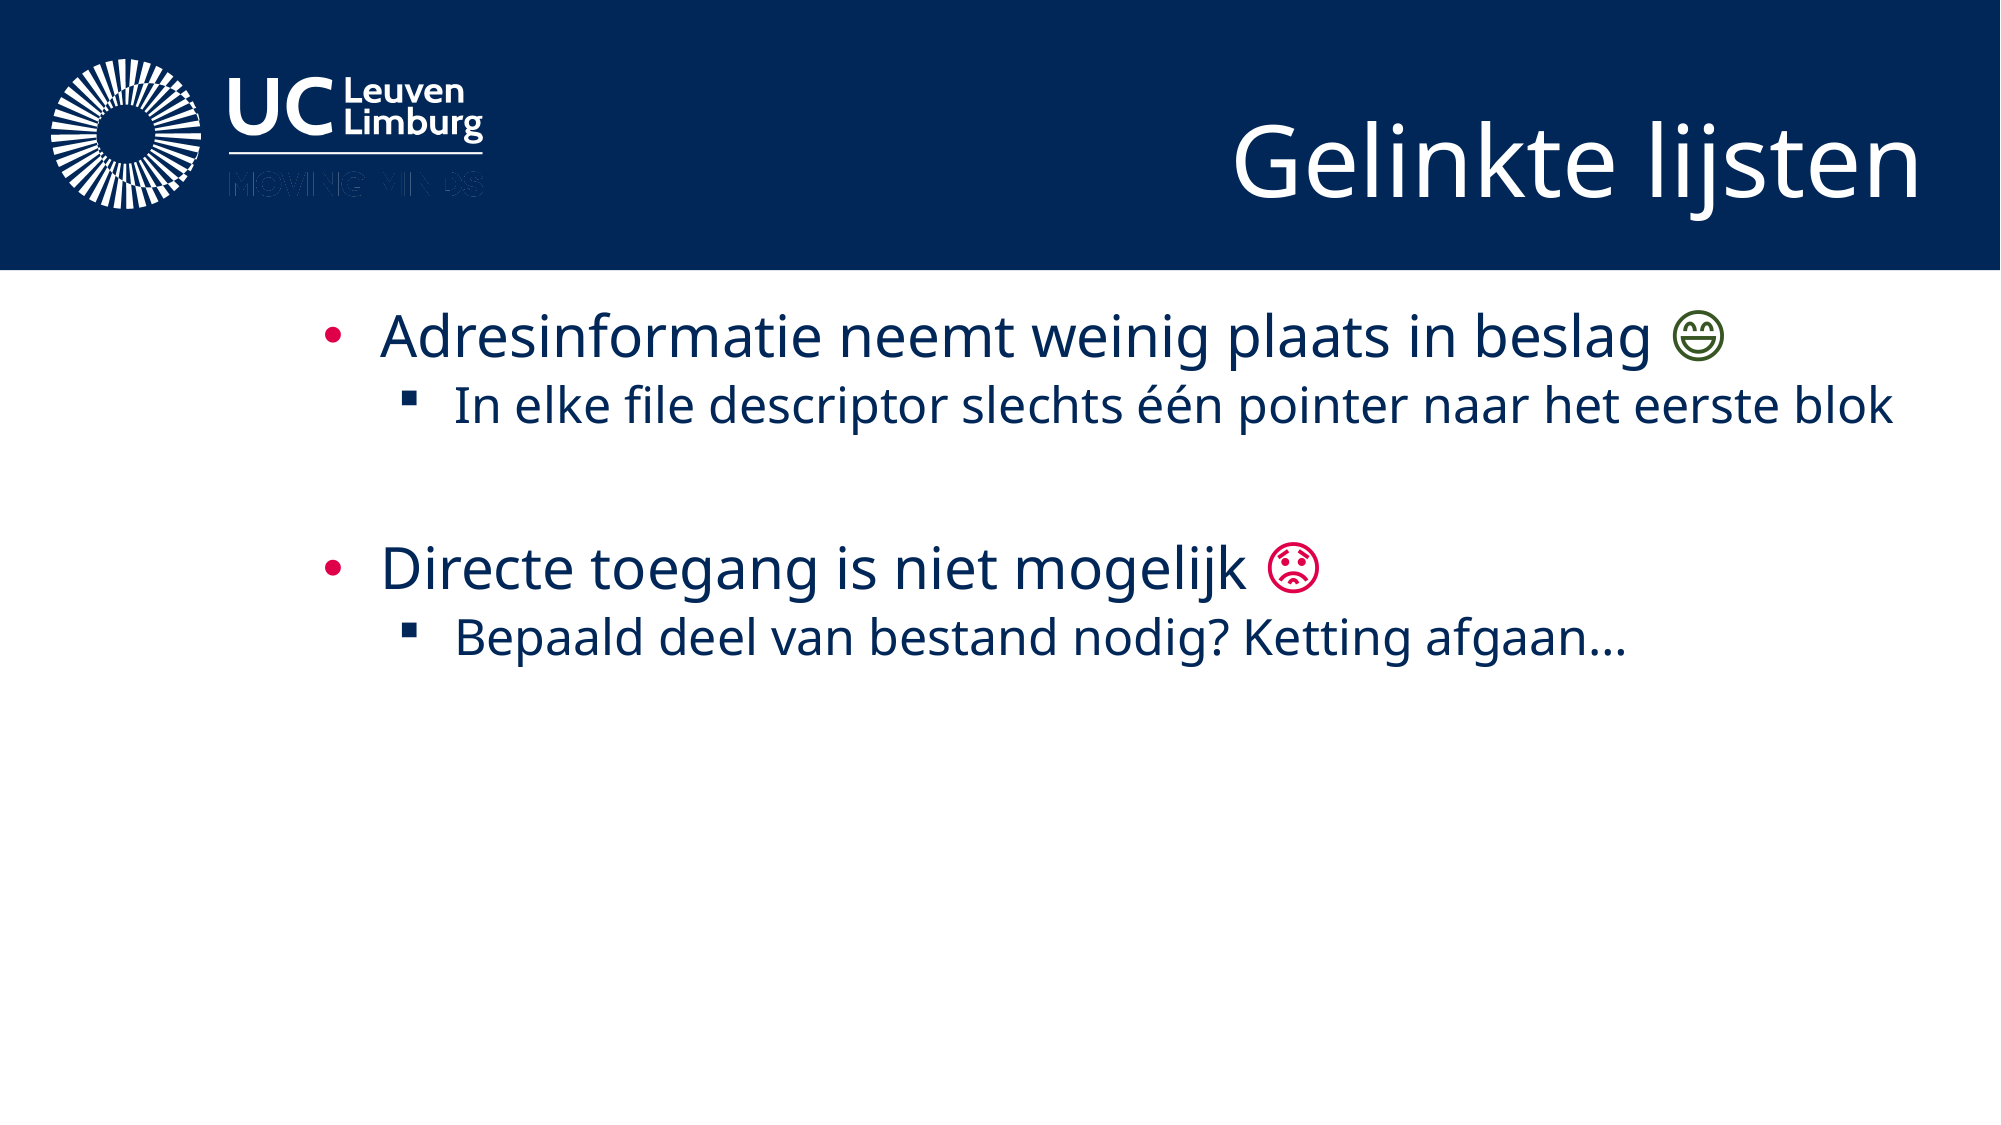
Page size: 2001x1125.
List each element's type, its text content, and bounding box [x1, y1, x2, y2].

picture [51, 59, 307, 209]
list Adresinformatie neemt weinig plaats in beslag 😄 In elke file descriptor slechts één pointer naar het eerste blok Directe toegang is niet mogelijk 😟 Bepaald deel van bestand nodig? Ketting afgaan… [307, 299, 1940, 996]
title Gelinkte lijsten [307, 59, 1940, 271]
